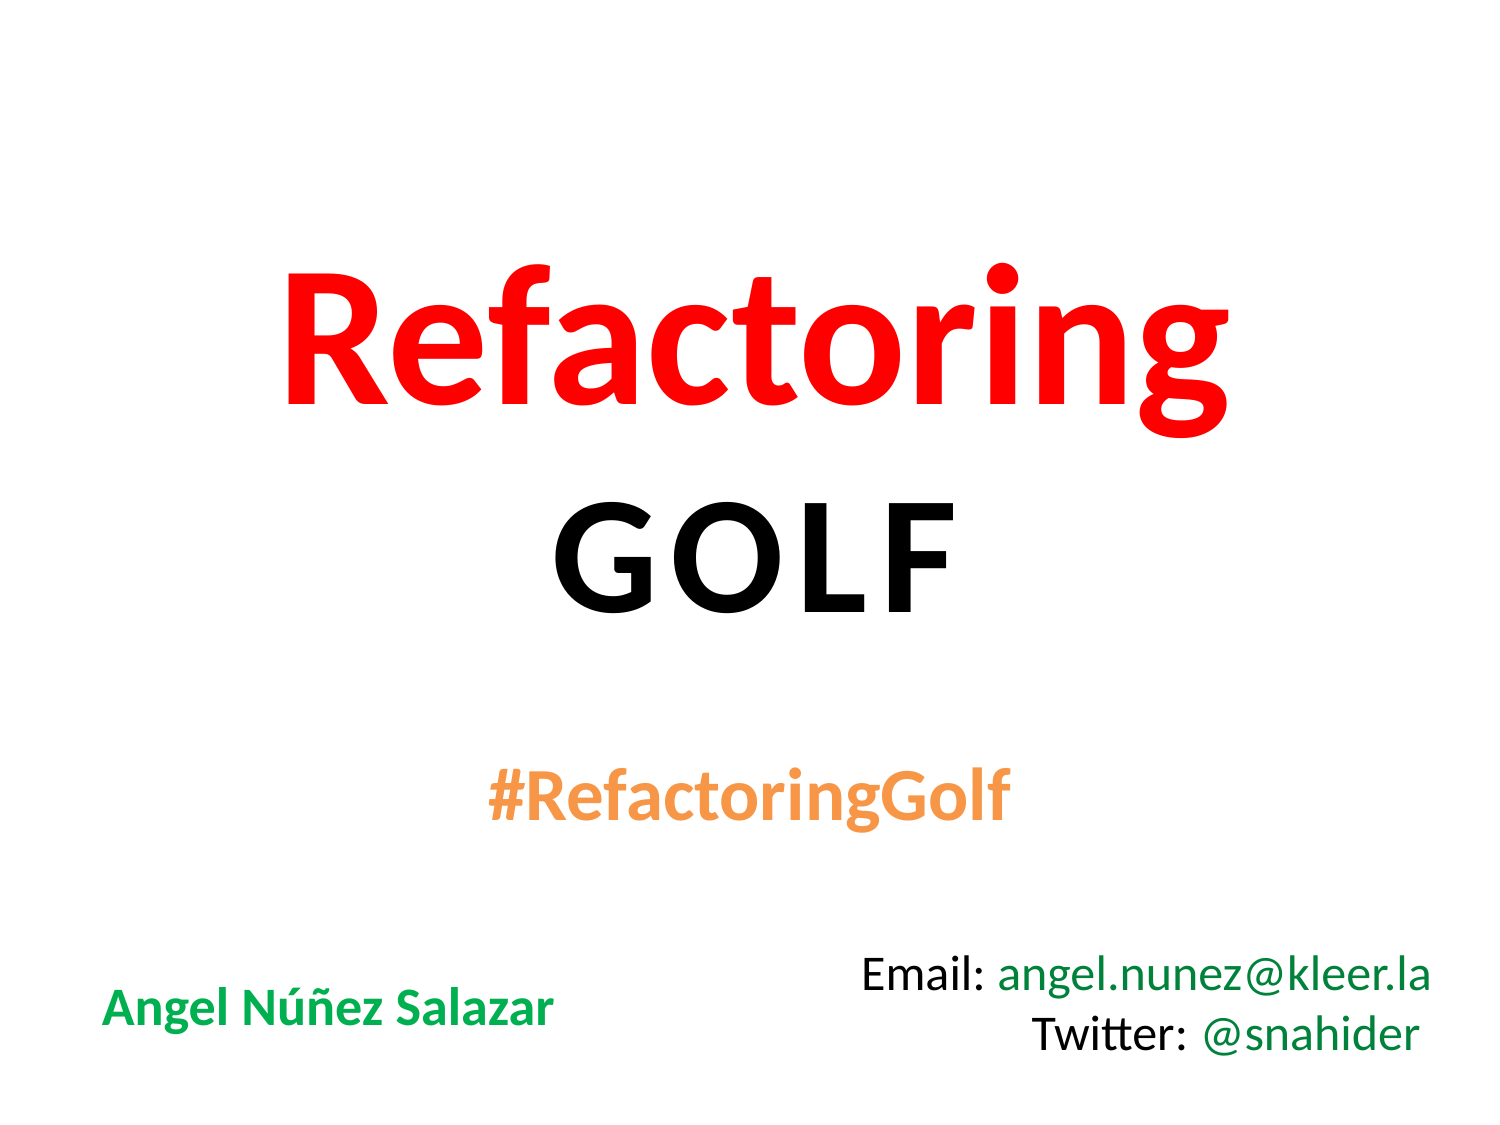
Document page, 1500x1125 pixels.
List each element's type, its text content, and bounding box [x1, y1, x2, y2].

text_box #RefactoringGolf [442, 737, 1058, 823]
title Refactoring GOLF [117, 194, 1393, 656]
text_box Email: angel.nunez@kleer.la Twitter: @snahider [609, 933, 1447, 1068]
text_box Angel Núñez Salazar [64, 964, 593, 1049]
